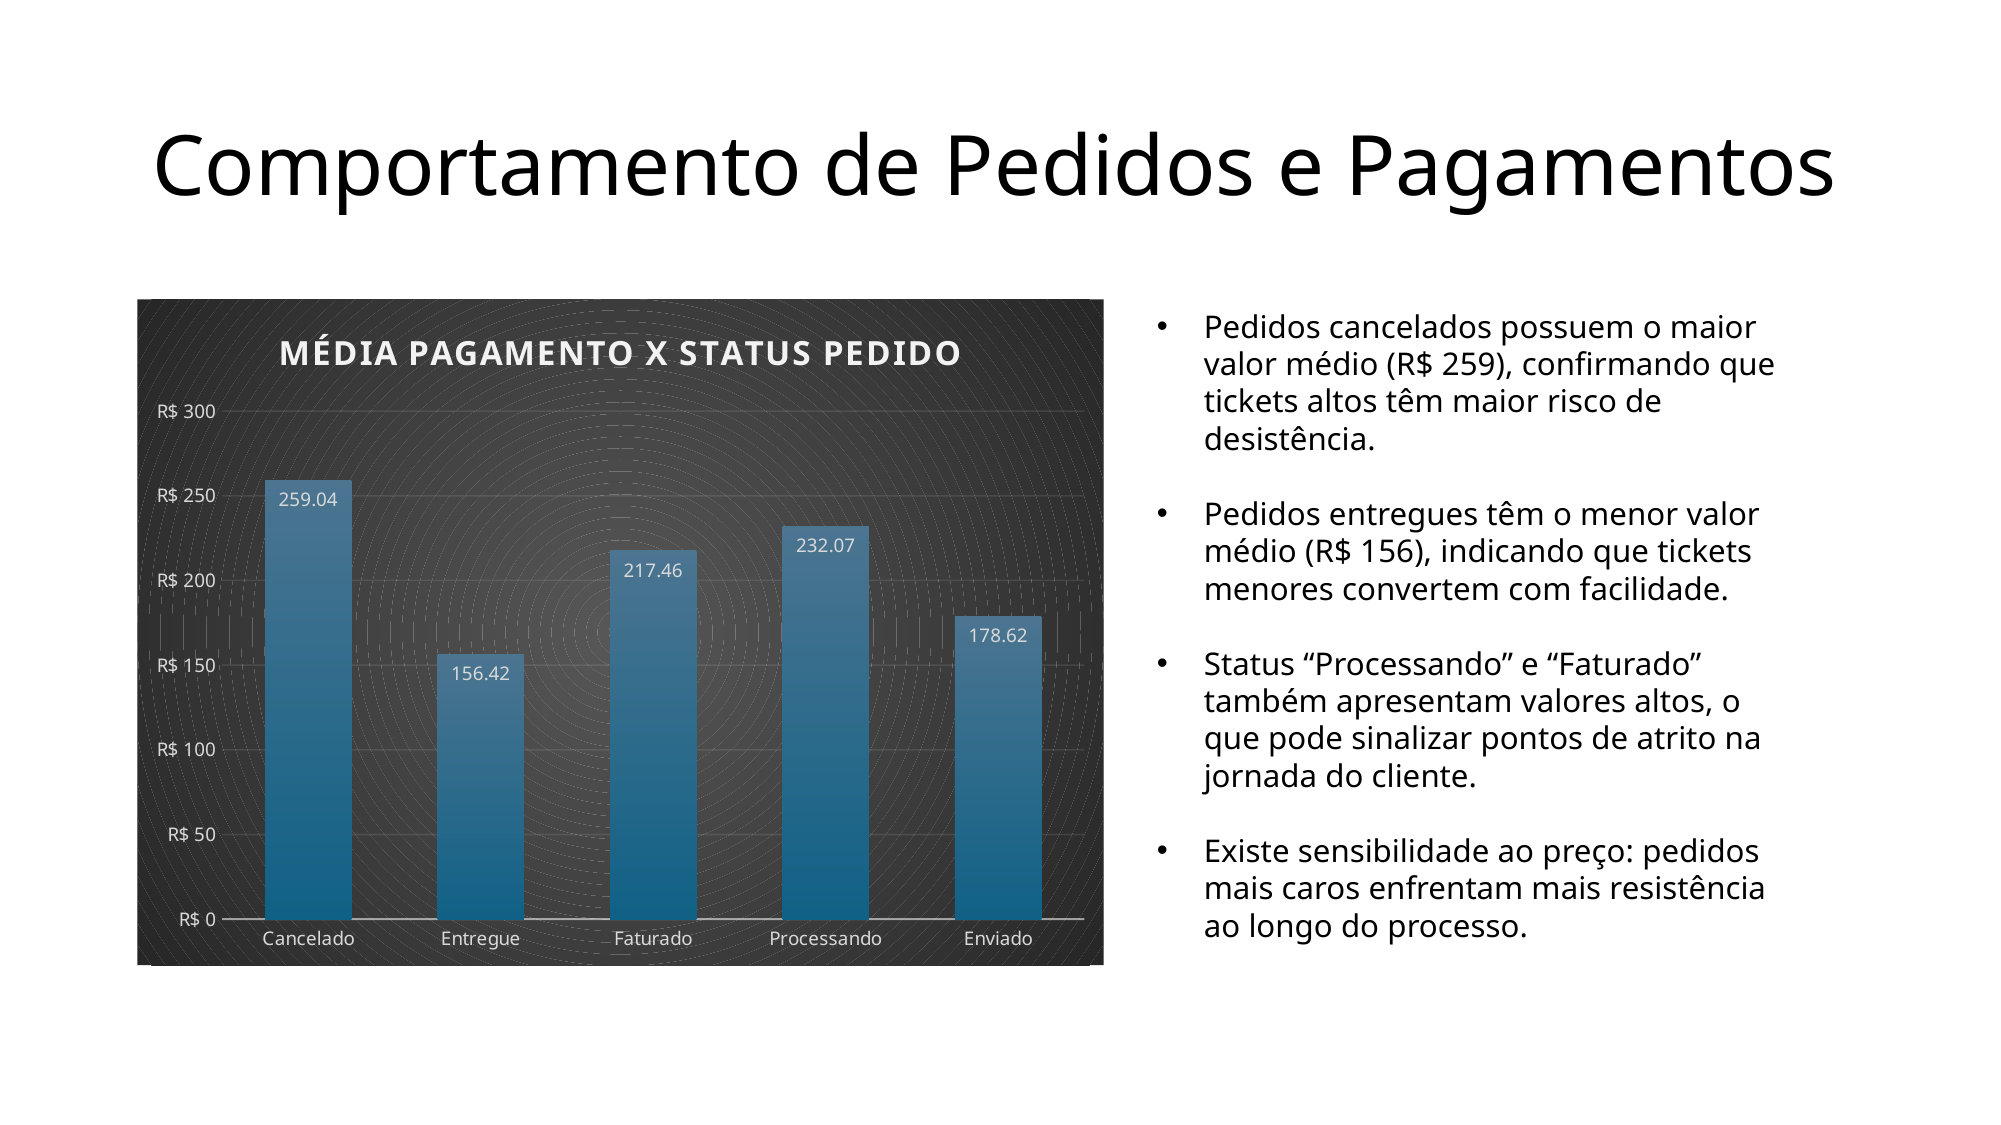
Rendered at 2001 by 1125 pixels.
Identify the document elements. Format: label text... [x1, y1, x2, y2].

text_box Pedidos cancelados possuem o maior valor médio (R$ 259), confirmando que tickets altos têm maior risco de desistência. Pedidos entregues têm o menor valor médio (R$ 156), indicando que tickets menores convertem com facilidade. Status “Processando” e “Faturado” também apresentam valores altos, o que pode sinalizar pontos de atrito na jornada do cliente. Existe sensibilidade ao preço: pedidos mais caros enfrentam mais resistência ao longo do processo. [1142, 299, 1796, 1041]
title Comportamento de Pedidos e Pagamentos [137, 59, 1863, 278]
chart [136, 298, 1105, 966]
